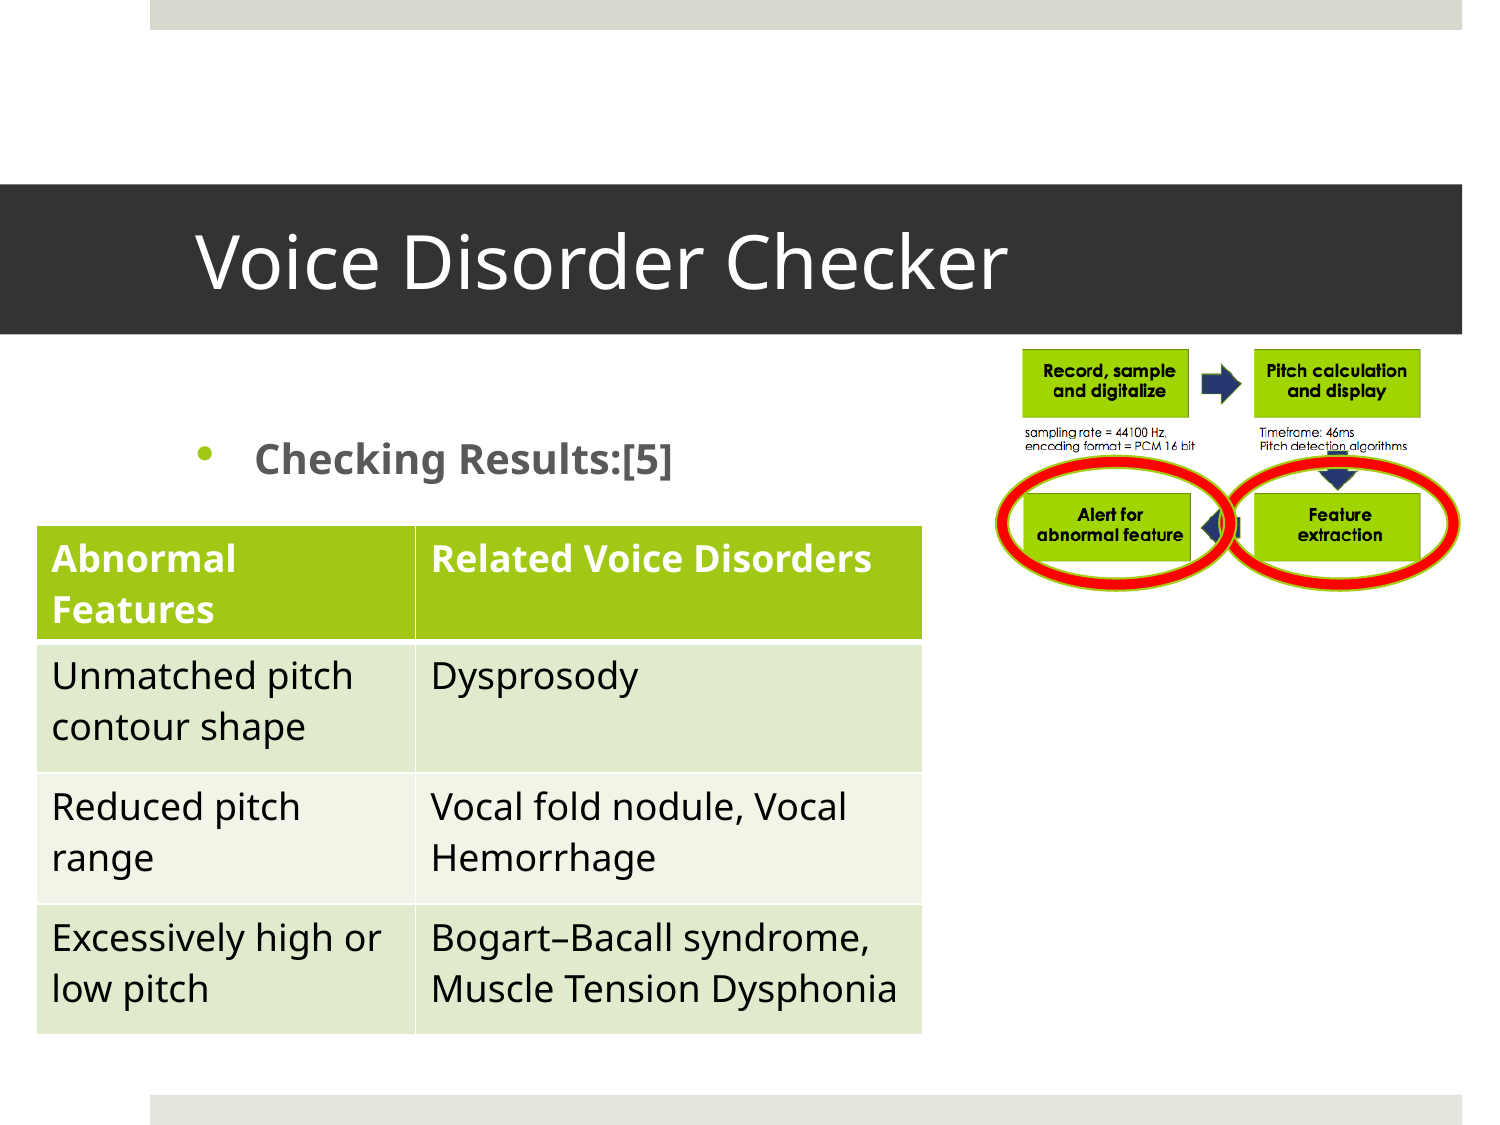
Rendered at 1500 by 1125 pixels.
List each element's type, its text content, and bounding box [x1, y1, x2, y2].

table_cell Unmatched pitch contour shape [37, 645, 415, 772]
table_cell Dysprosody [416, 645, 922, 772]
text_box [1240, 472, 1461, 592]
table_header Abnormal Features [37, 526, 415, 639]
list Checking Results:[5] [182, 425, 1432, 1028]
table_cell Bogart–Bacall syndrome, Muscle Tension Dysphonia [416, 905, 922, 1034]
table_cell Vocal fold nodule, Vocal Hemorrhage [416, 774, 922, 903]
table_cell Excessively high or low pitch [37, 905, 415, 1034]
picture [1020, 348, 1421, 563]
text_box [994, 481, 1215, 592]
title Voice Disorder Checker [0, 184, 1463, 335]
table_cell Reduced pitch range [37, 774, 415, 903]
table_header Related Voice Disorders [416, 526, 922, 639]
